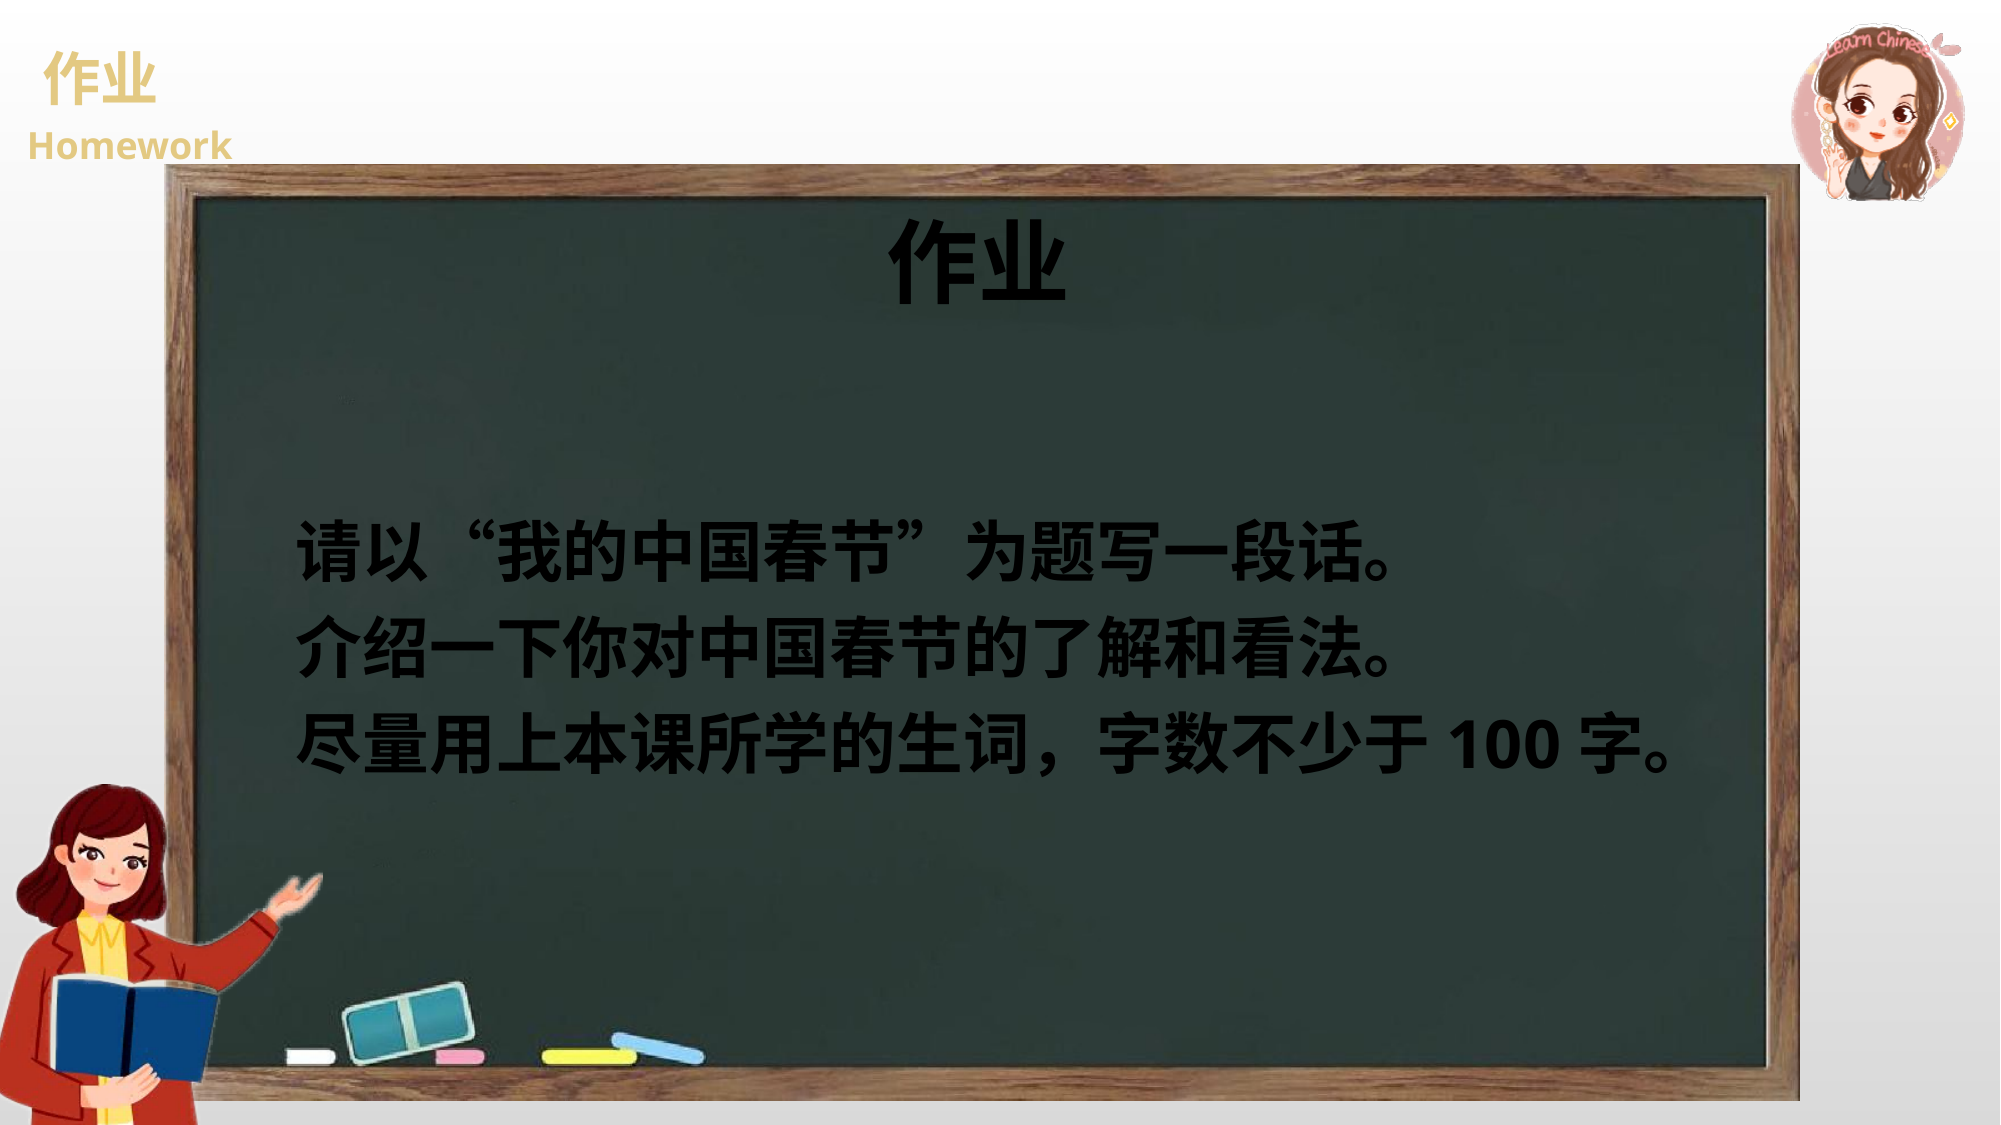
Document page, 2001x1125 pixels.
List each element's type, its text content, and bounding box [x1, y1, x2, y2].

text_box 作业 [27, 35, 174, 115]
picture [0, 0, 1998, 1125]
text_box Homework [12, 115, 248, 175]
